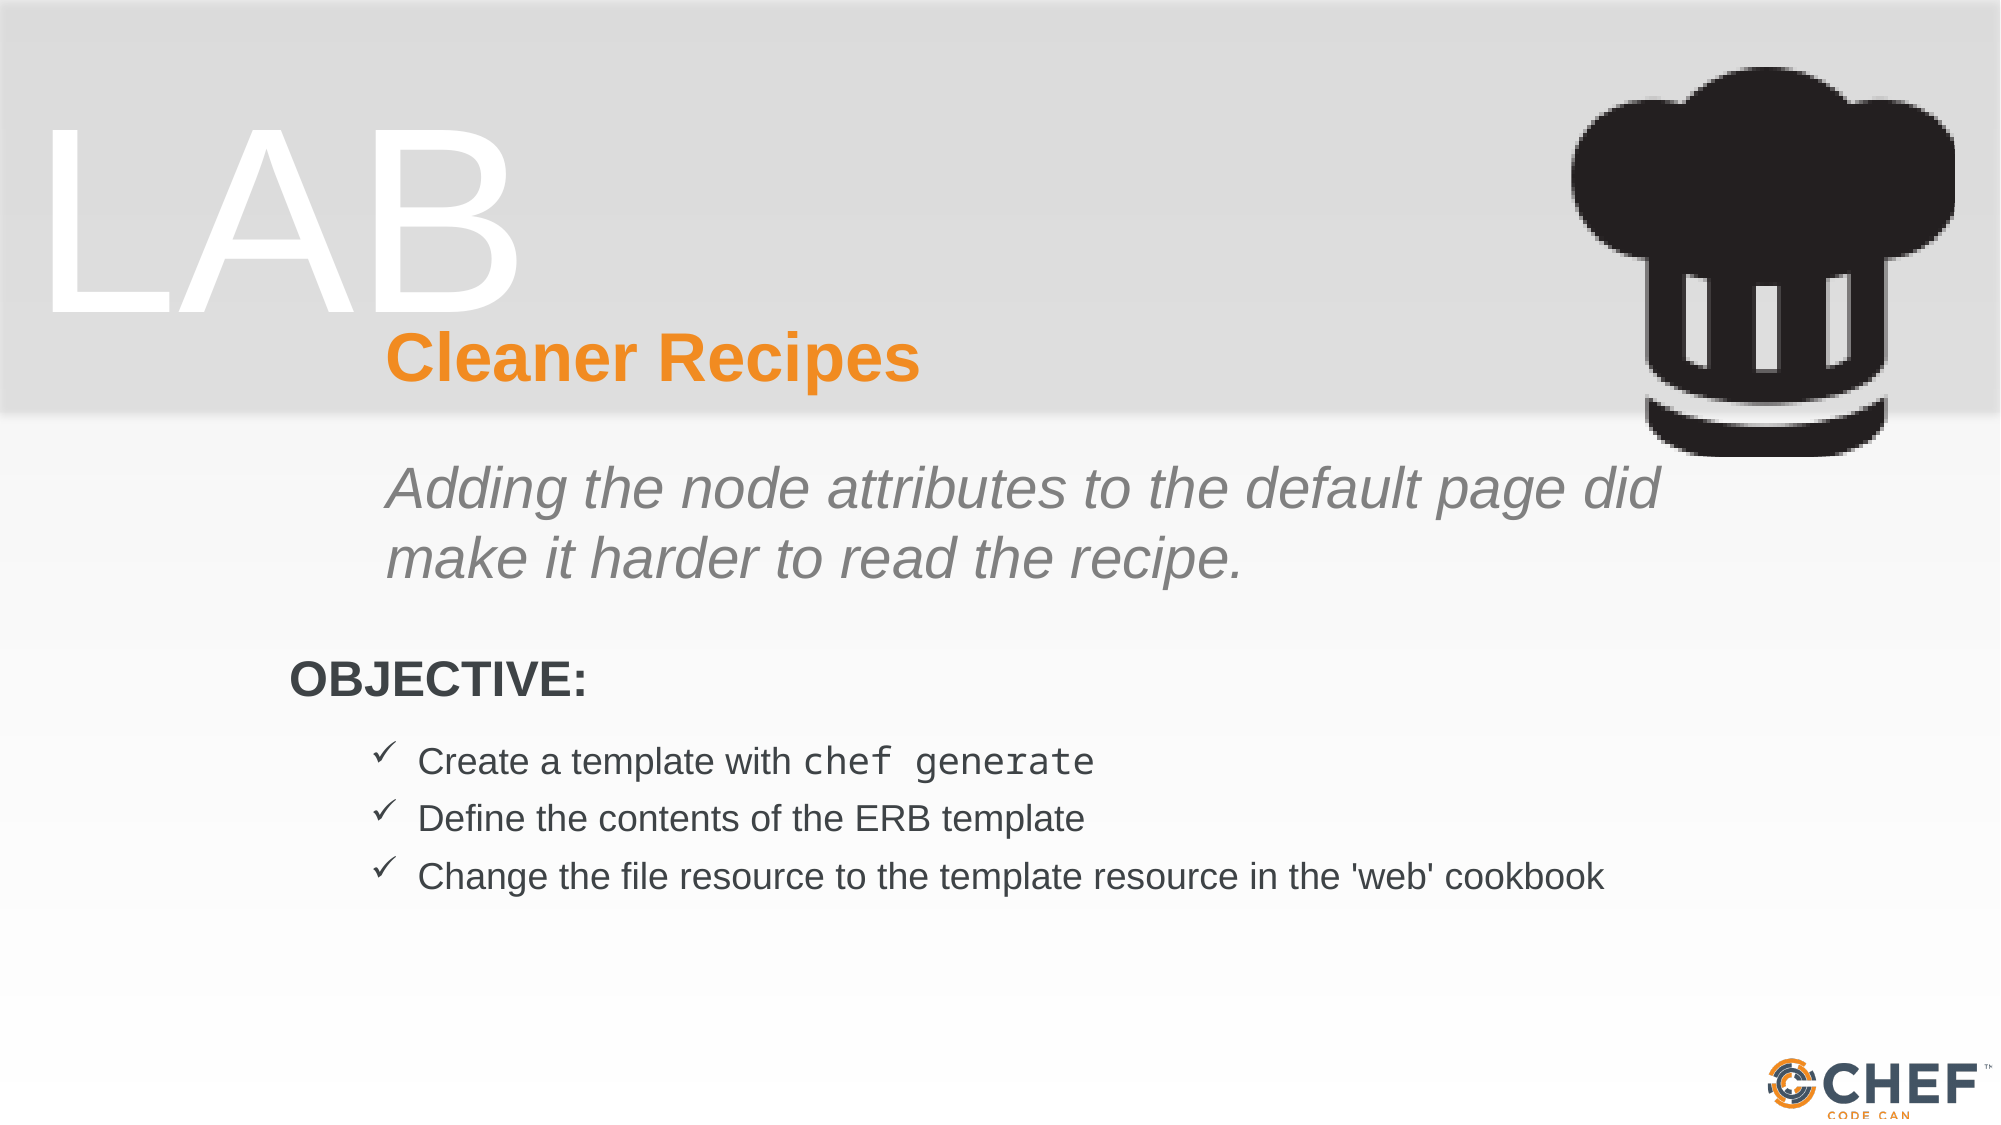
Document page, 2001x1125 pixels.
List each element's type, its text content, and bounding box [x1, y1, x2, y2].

title Cleaner Recipes [370, 307, 1721, 412]
list Create a template with chef generate Define the contents of the ERB template Change the file resource to the template resource in the 'web' cookbook [370, 736, 1764, 966]
list Adding the node attributes to the default page did make it harder to read the recipe. [371, 426, 1764, 614]
